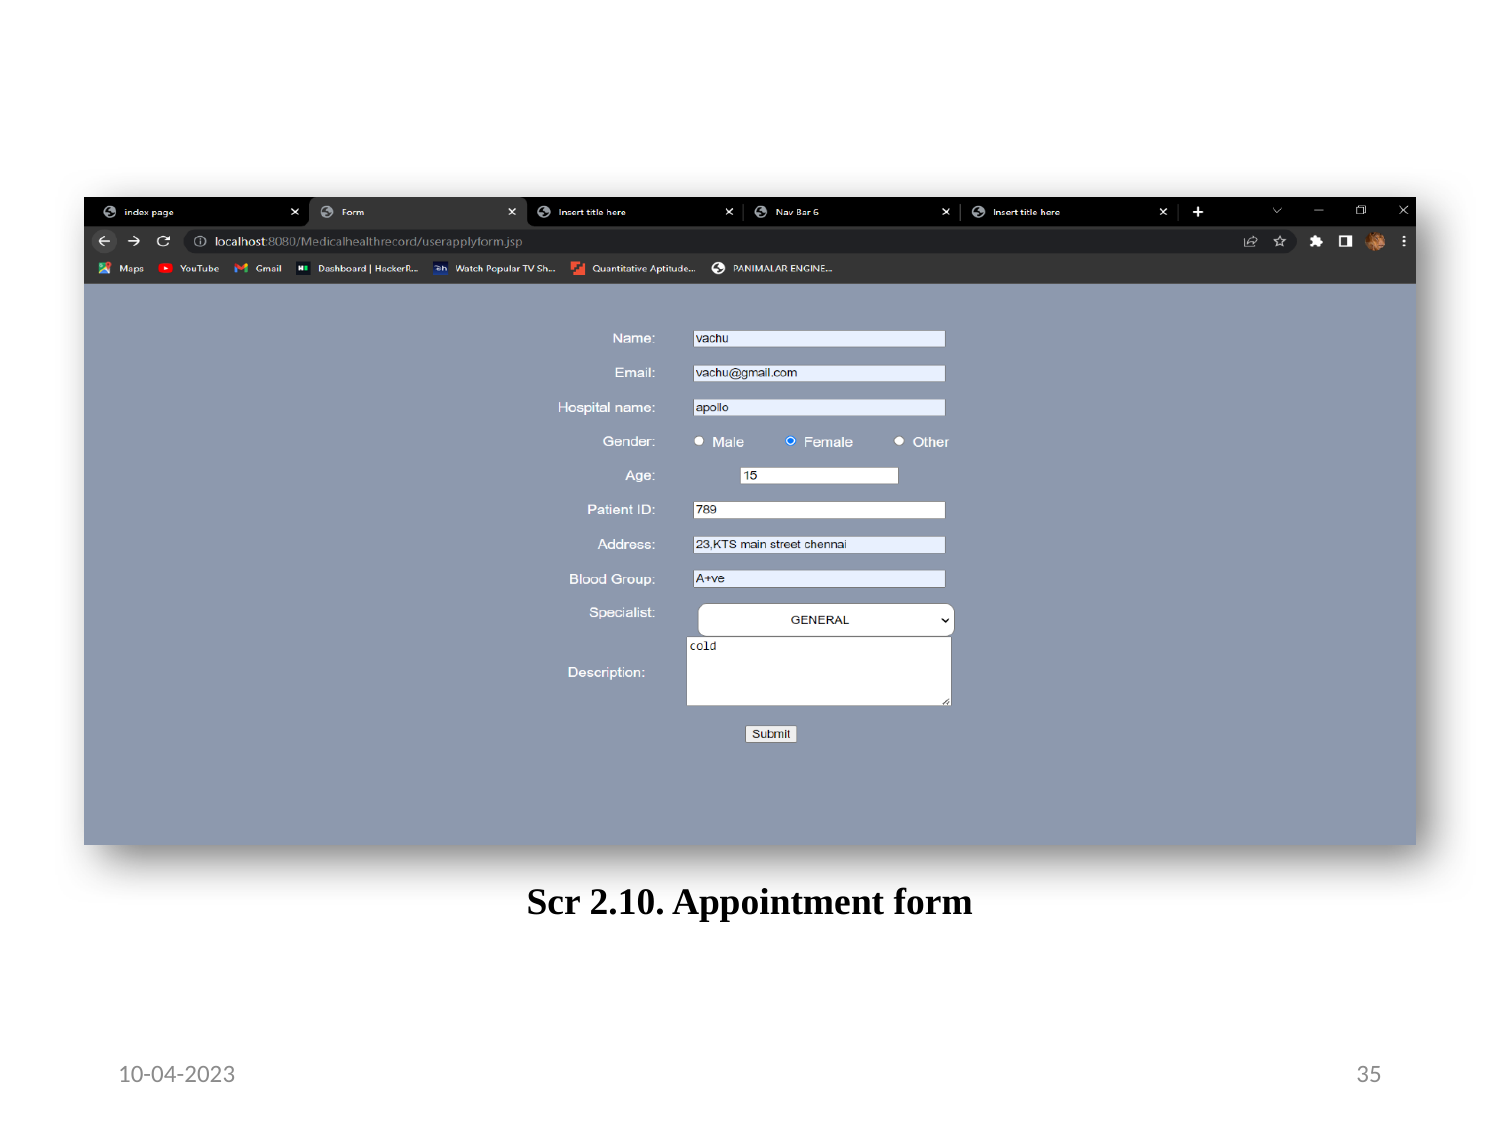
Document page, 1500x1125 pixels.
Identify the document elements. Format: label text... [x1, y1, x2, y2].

text_box Scr 2.10. Appointment form [374, 866, 1125, 930]
slide_number 35 [1059, 1042, 1397, 1103]
picture [84, 197, 1416, 845]
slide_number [103, 1042, 441, 1103]
